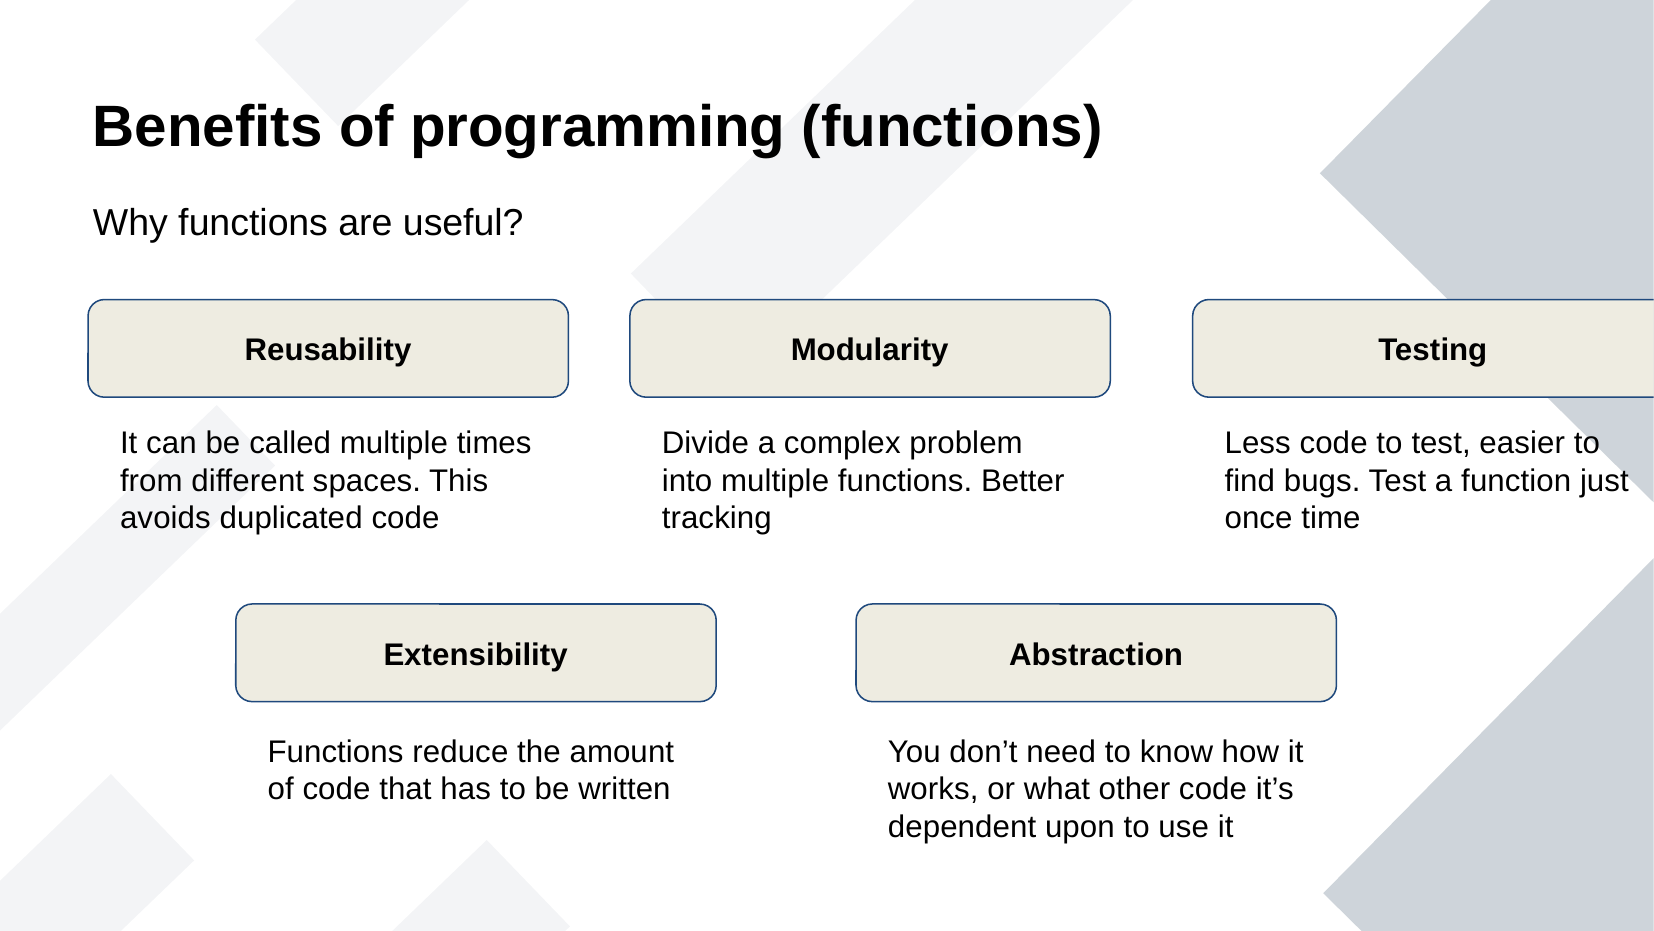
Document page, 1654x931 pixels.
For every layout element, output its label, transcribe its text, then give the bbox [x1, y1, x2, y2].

text_box Modularity [629, 299, 1111, 398]
text_box Less code to test, easier to find bugs. Test a function just once time [1209, 415, 1654, 550]
text_box It can be called multiple times from different spaces. This avoids duplicated code [105, 415, 552, 550]
text_box Extensibility [235, 603, 717, 702]
text_box Why functions are useful? [78, 190, 1367, 251]
text_box Testing [1192, 299, 1654, 398]
text_box Abstraction [856, 603, 1337, 702]
text_box You don’t need to know how it works, or what other code it’s dependent upon to use it [873, 723, 1320, 858]
text_box Benefits of programming (functions) [78, 80, 1212, 165]
text_box Divide a complex problem into multiple functions. Better tracking [647, 415, 1094, 550]
text_box Functions reduce the amount of code that has to be written [252, 723, 700, 858]
text_box Reusability [87, 299, 569, 398]
